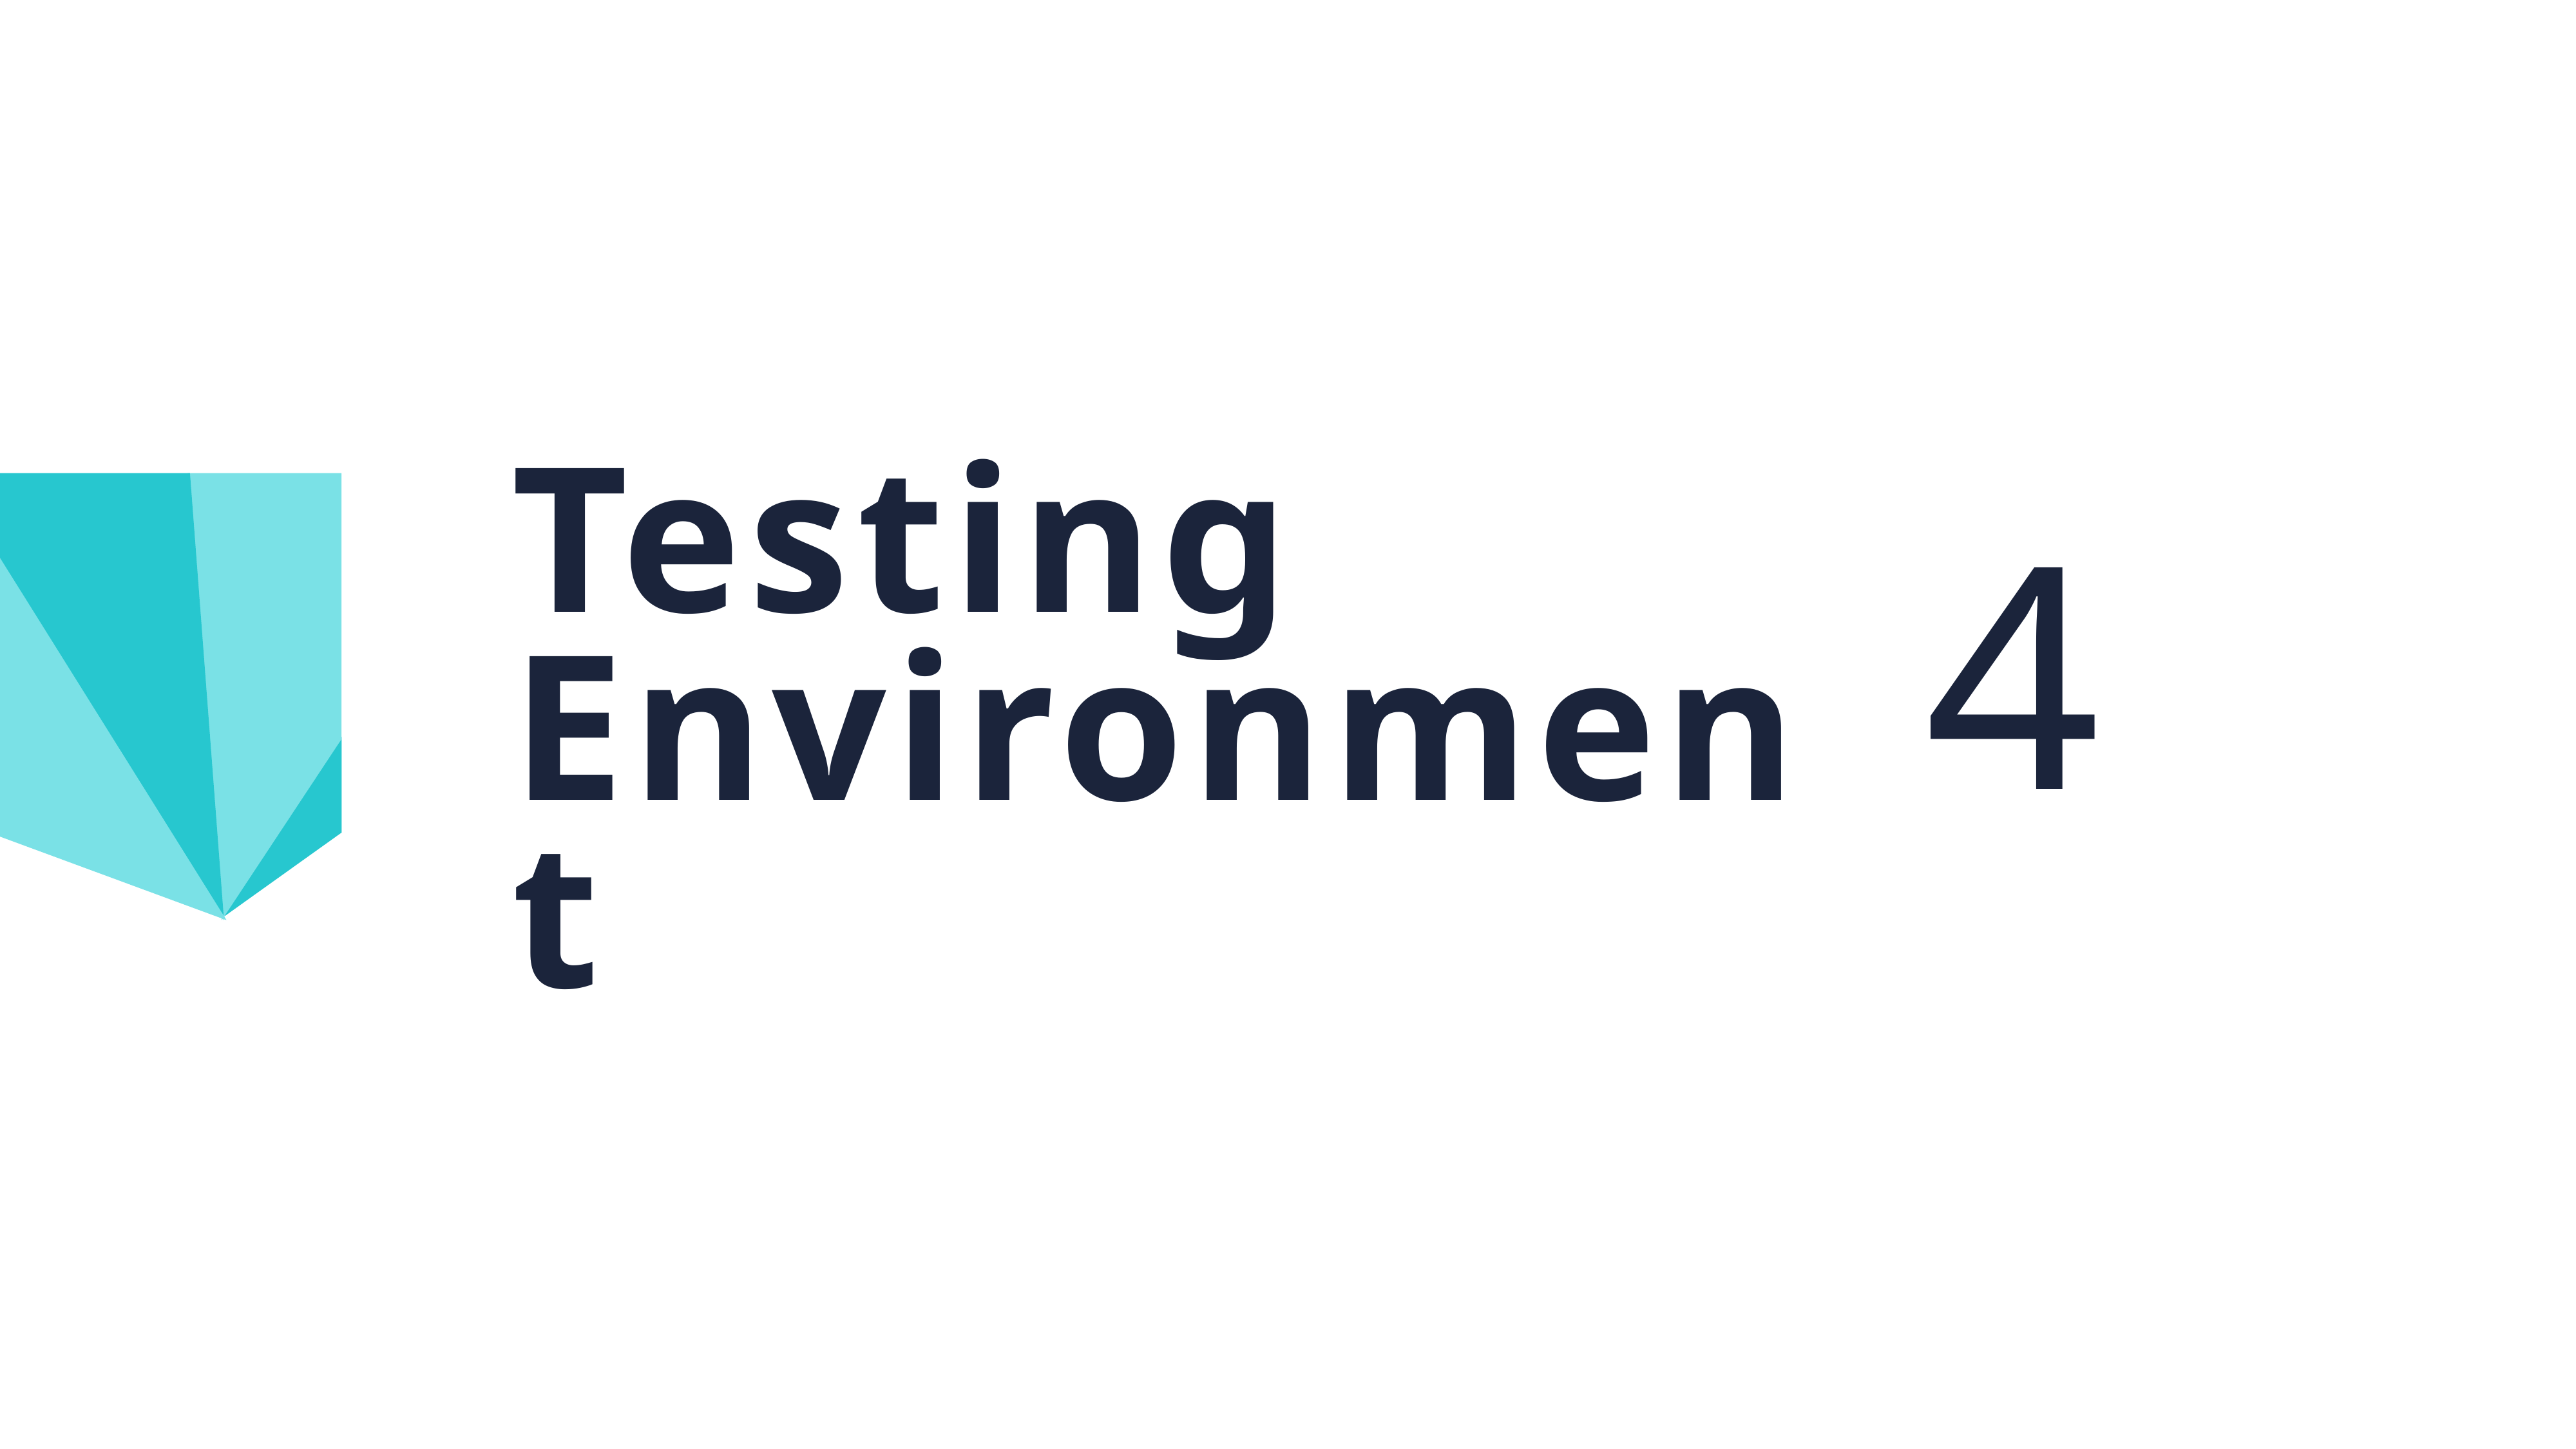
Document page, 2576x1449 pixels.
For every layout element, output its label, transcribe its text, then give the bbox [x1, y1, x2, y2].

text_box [0, 473, 342, 920]
text_box 4 [1915, 476, 2111, 856]
text_box Testing Environment [502, 459, 1858, 1033]
